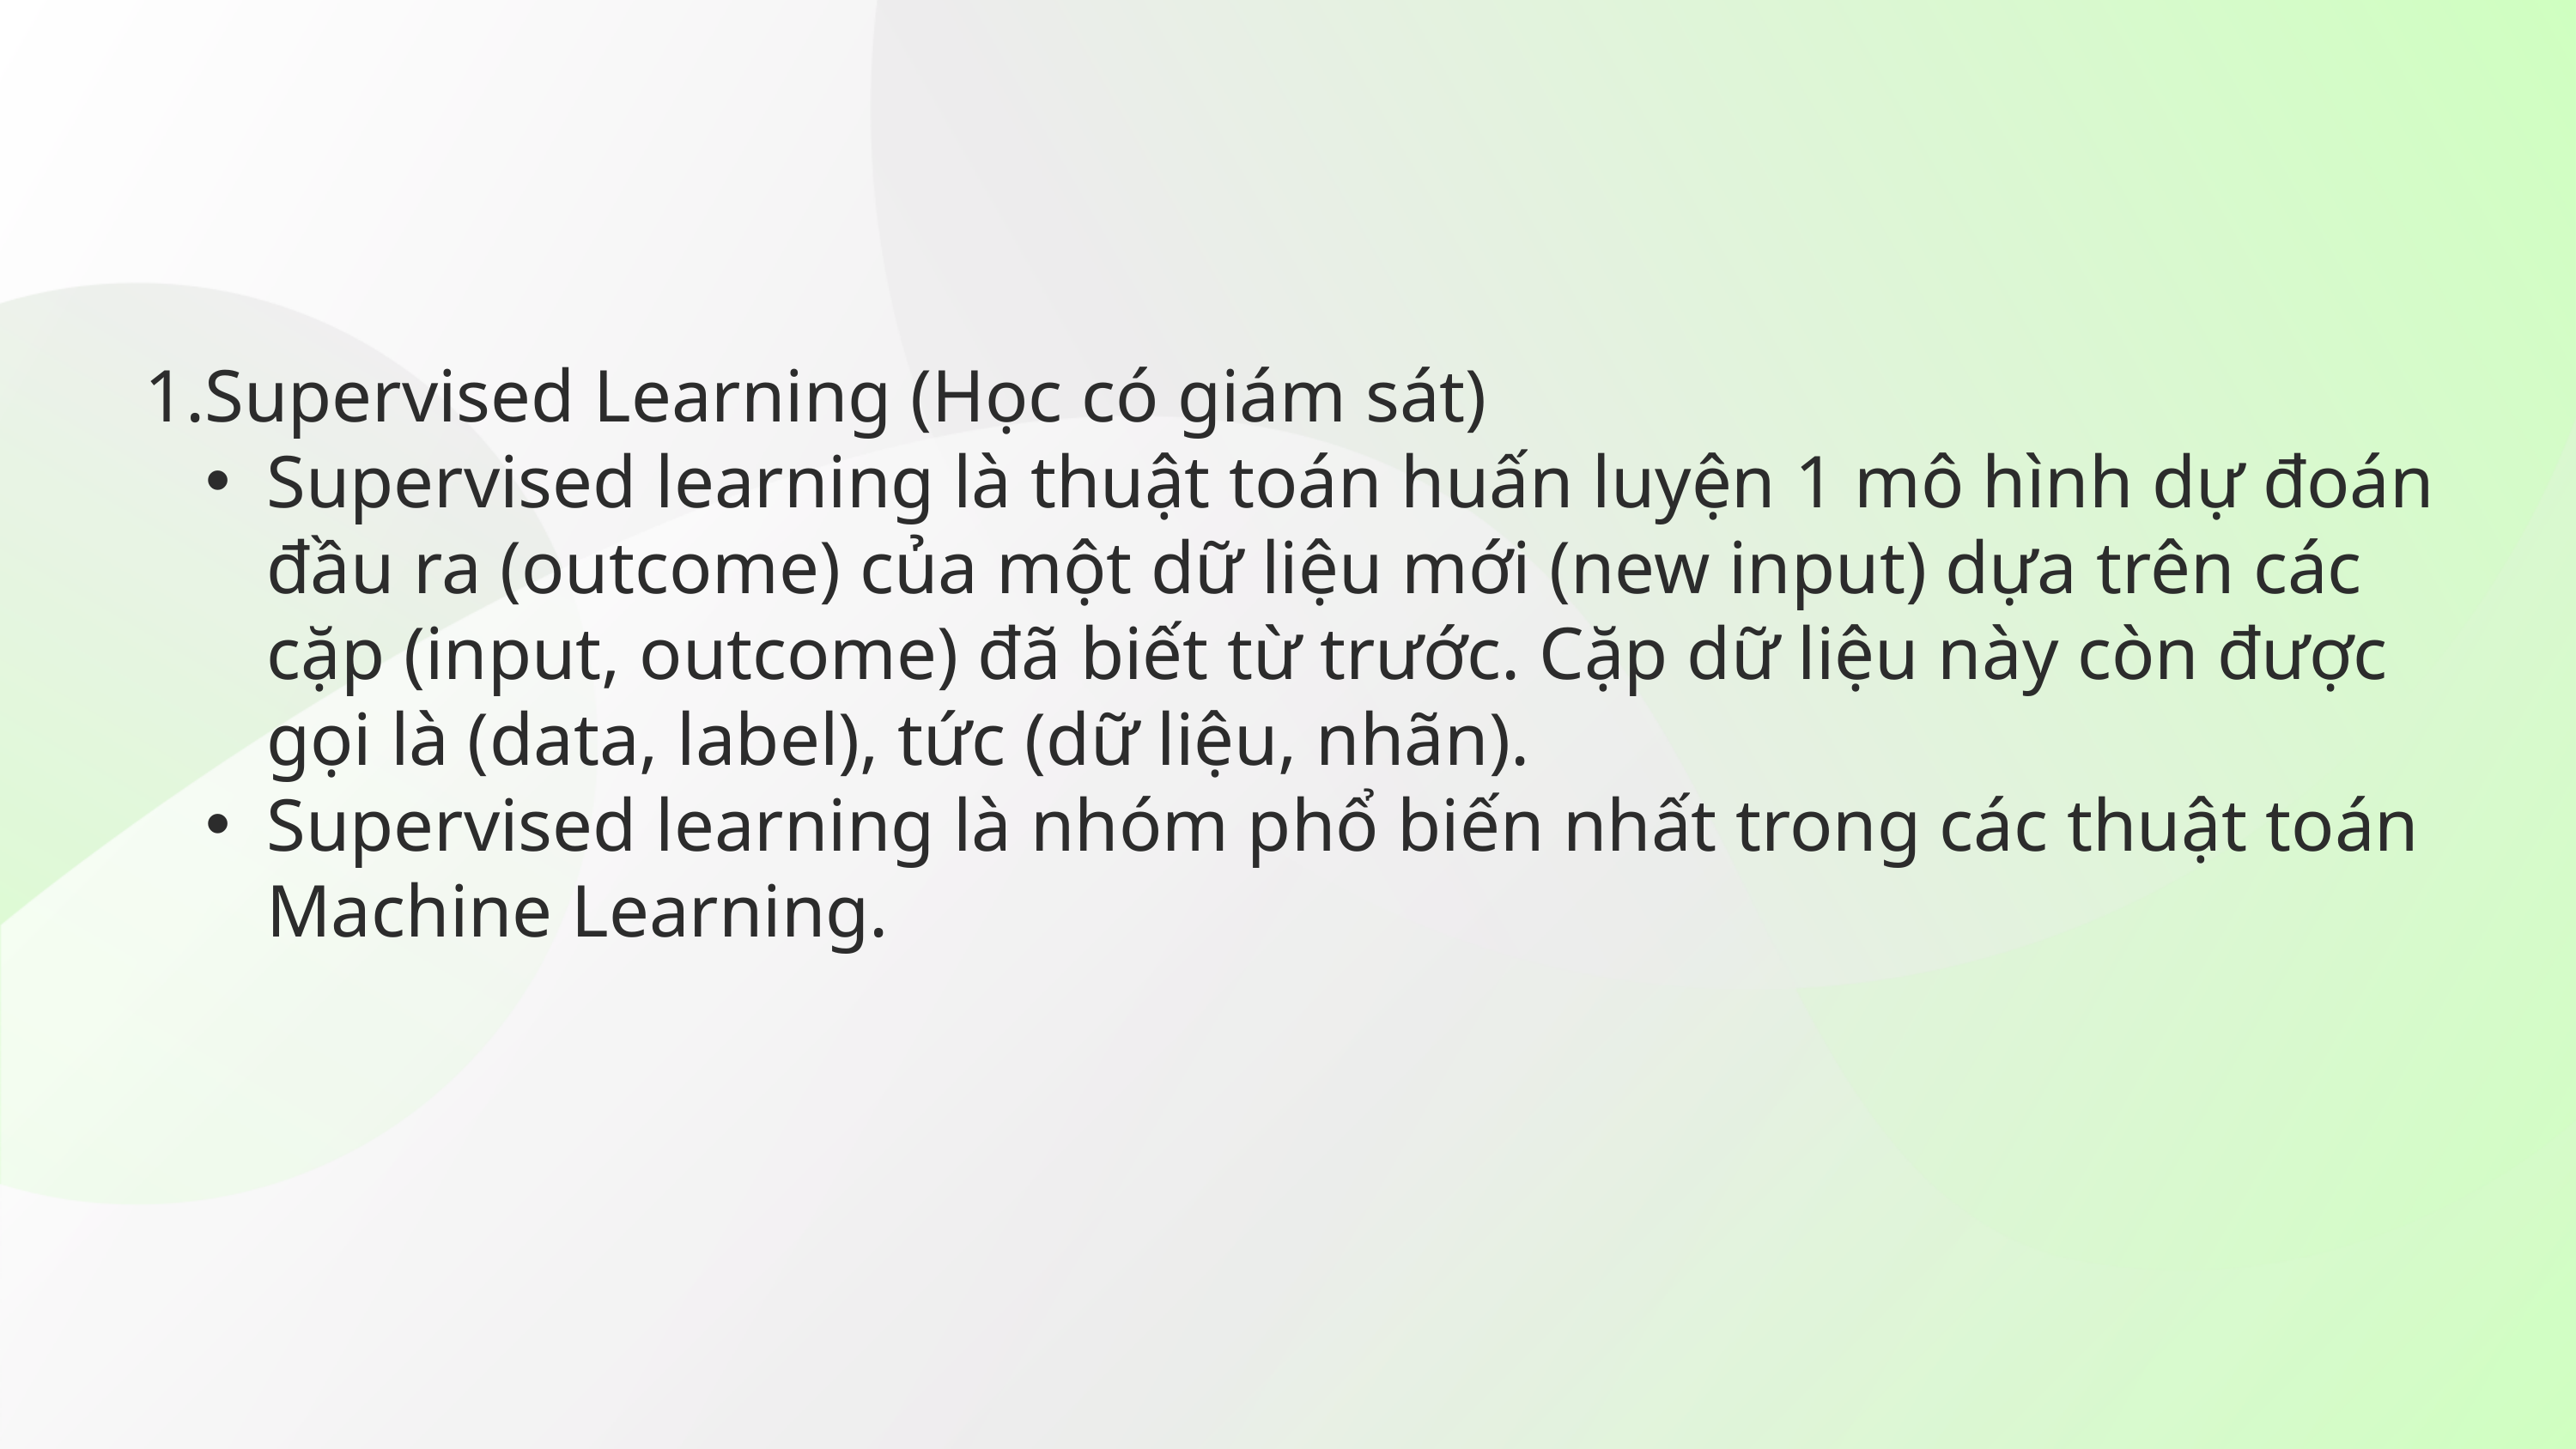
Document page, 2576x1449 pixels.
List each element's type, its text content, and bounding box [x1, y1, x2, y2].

text_box [0, 0, 2576, 1449]
text_box 1.Supervised Learning (Học có giám sát) Supervised learning là thuật toán huấn luyện 1 mô hình dự đoán đầu ra (outcome) của một dữ liệu mới (new input) dựa trên các cặp (input, outcome) đã biết từ trước. Cặp dữ liệu này còn được gọi là (data, label), tức (dữ liệu, nhãn). Supervised learning là nhóm phổ biến nhất trong các thuật toán Machine Learning. [144, 350, 2476, 1102]
